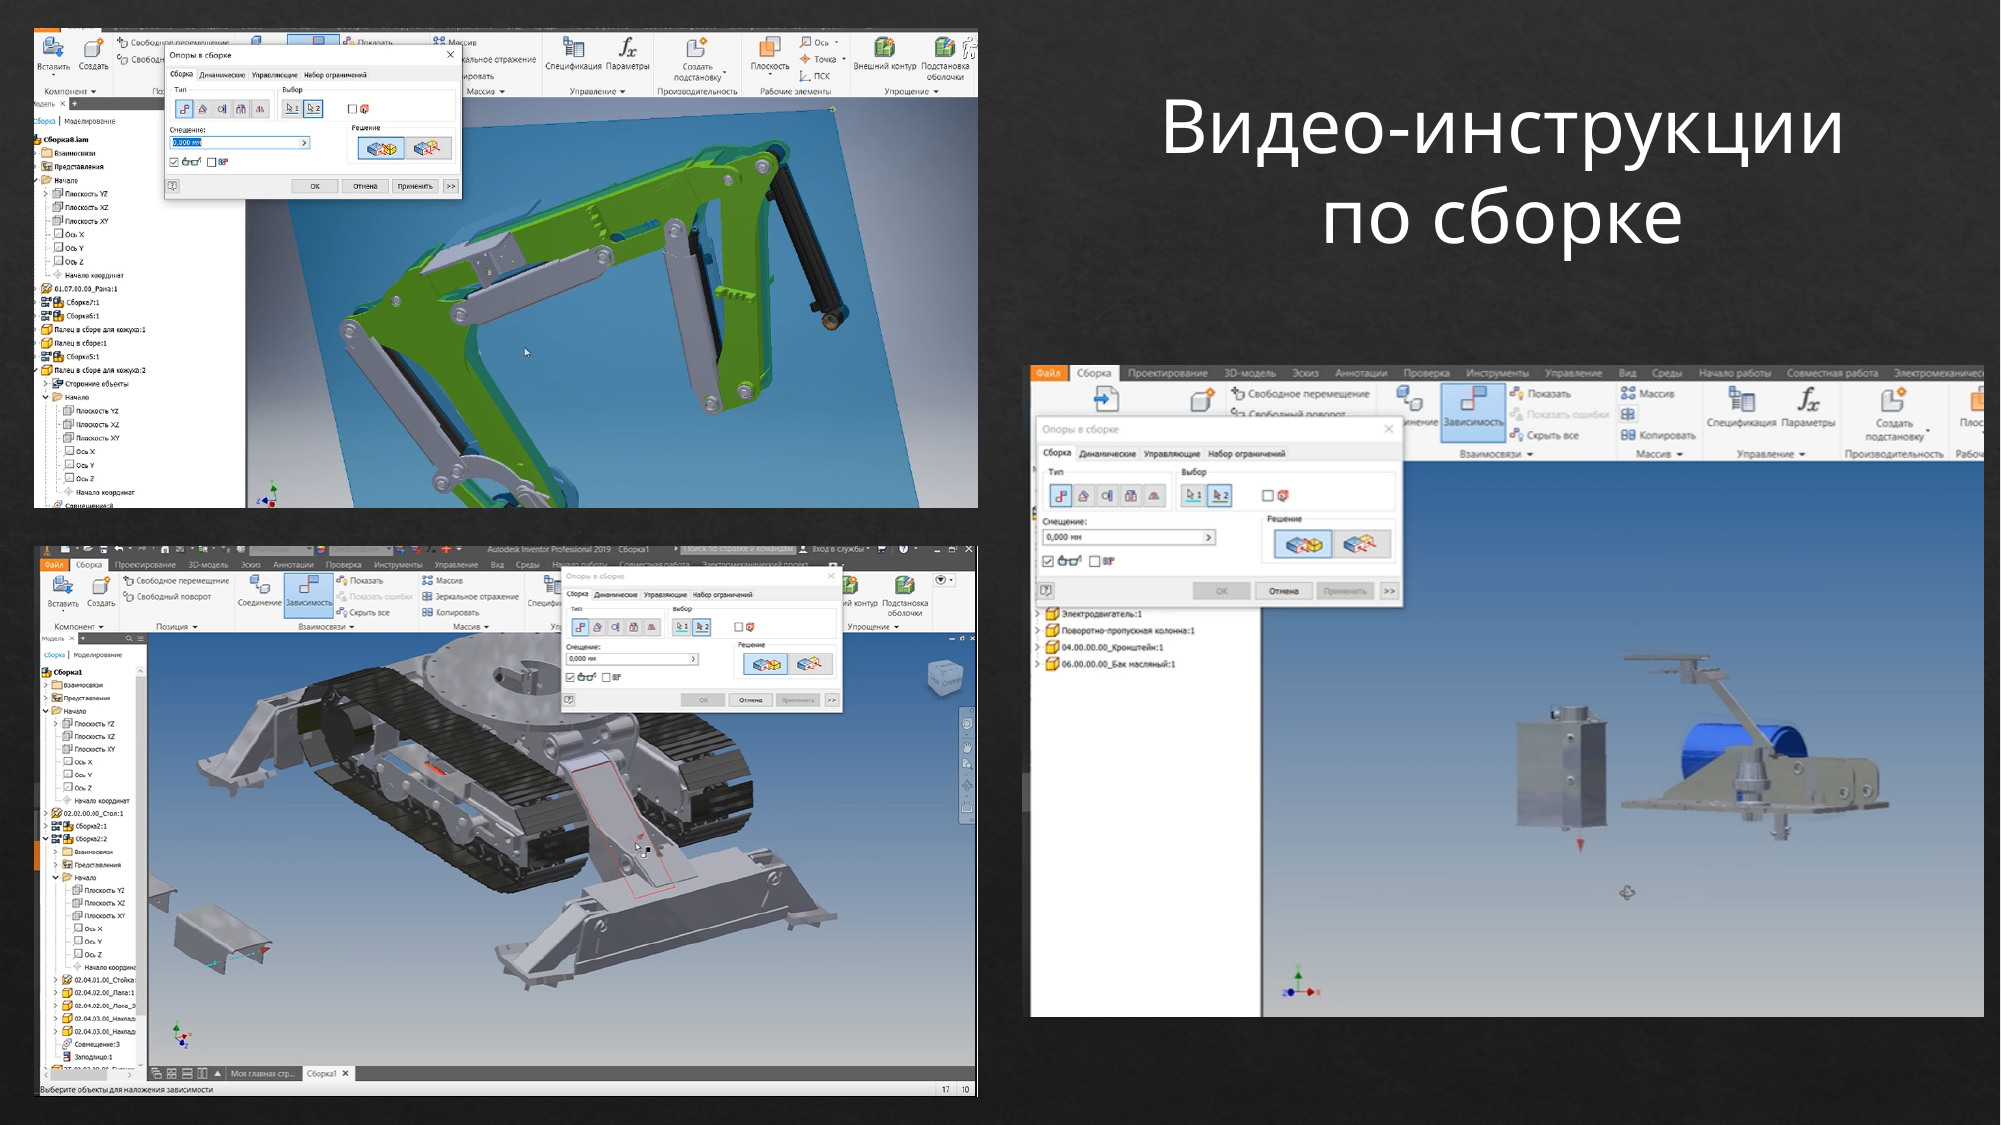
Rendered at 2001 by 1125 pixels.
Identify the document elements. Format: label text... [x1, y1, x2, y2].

picture [34, 546, 979, 1097]
picture [1021, 365, 1984, 1017]
text_box Видео-инструкции по сборке [1142, 70, 1864, 266]
picture [34, 27, 979, 508]
